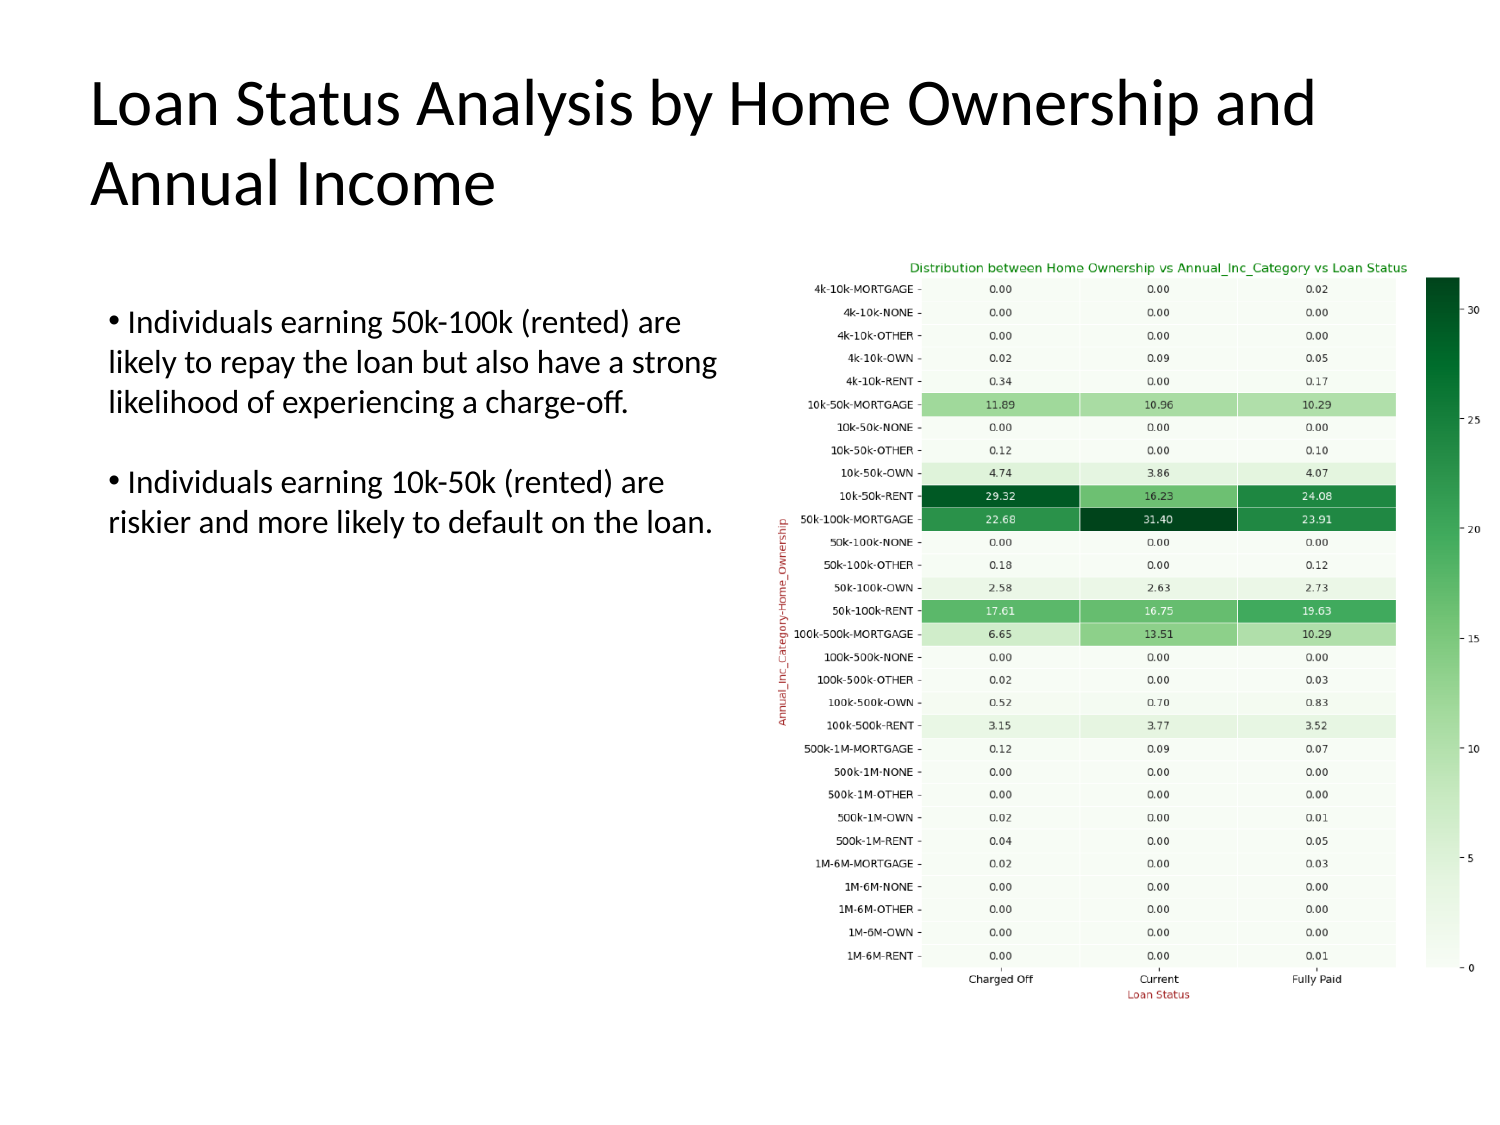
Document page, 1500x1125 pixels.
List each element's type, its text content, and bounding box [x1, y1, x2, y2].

title Loan Status Analysis by Home Ownership and Annual Income [75, 45, 1425, 233]
text_box Individuals earning 50k-100k (rented) are likely to repay the loan but also have a strong likelihood of experiencing a charge-off. Individuals earning 10k-50k (rented) are riskier and more likely to default on the loan. [93, 292, 739, 548]
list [773, 257, 1485, 1001]
